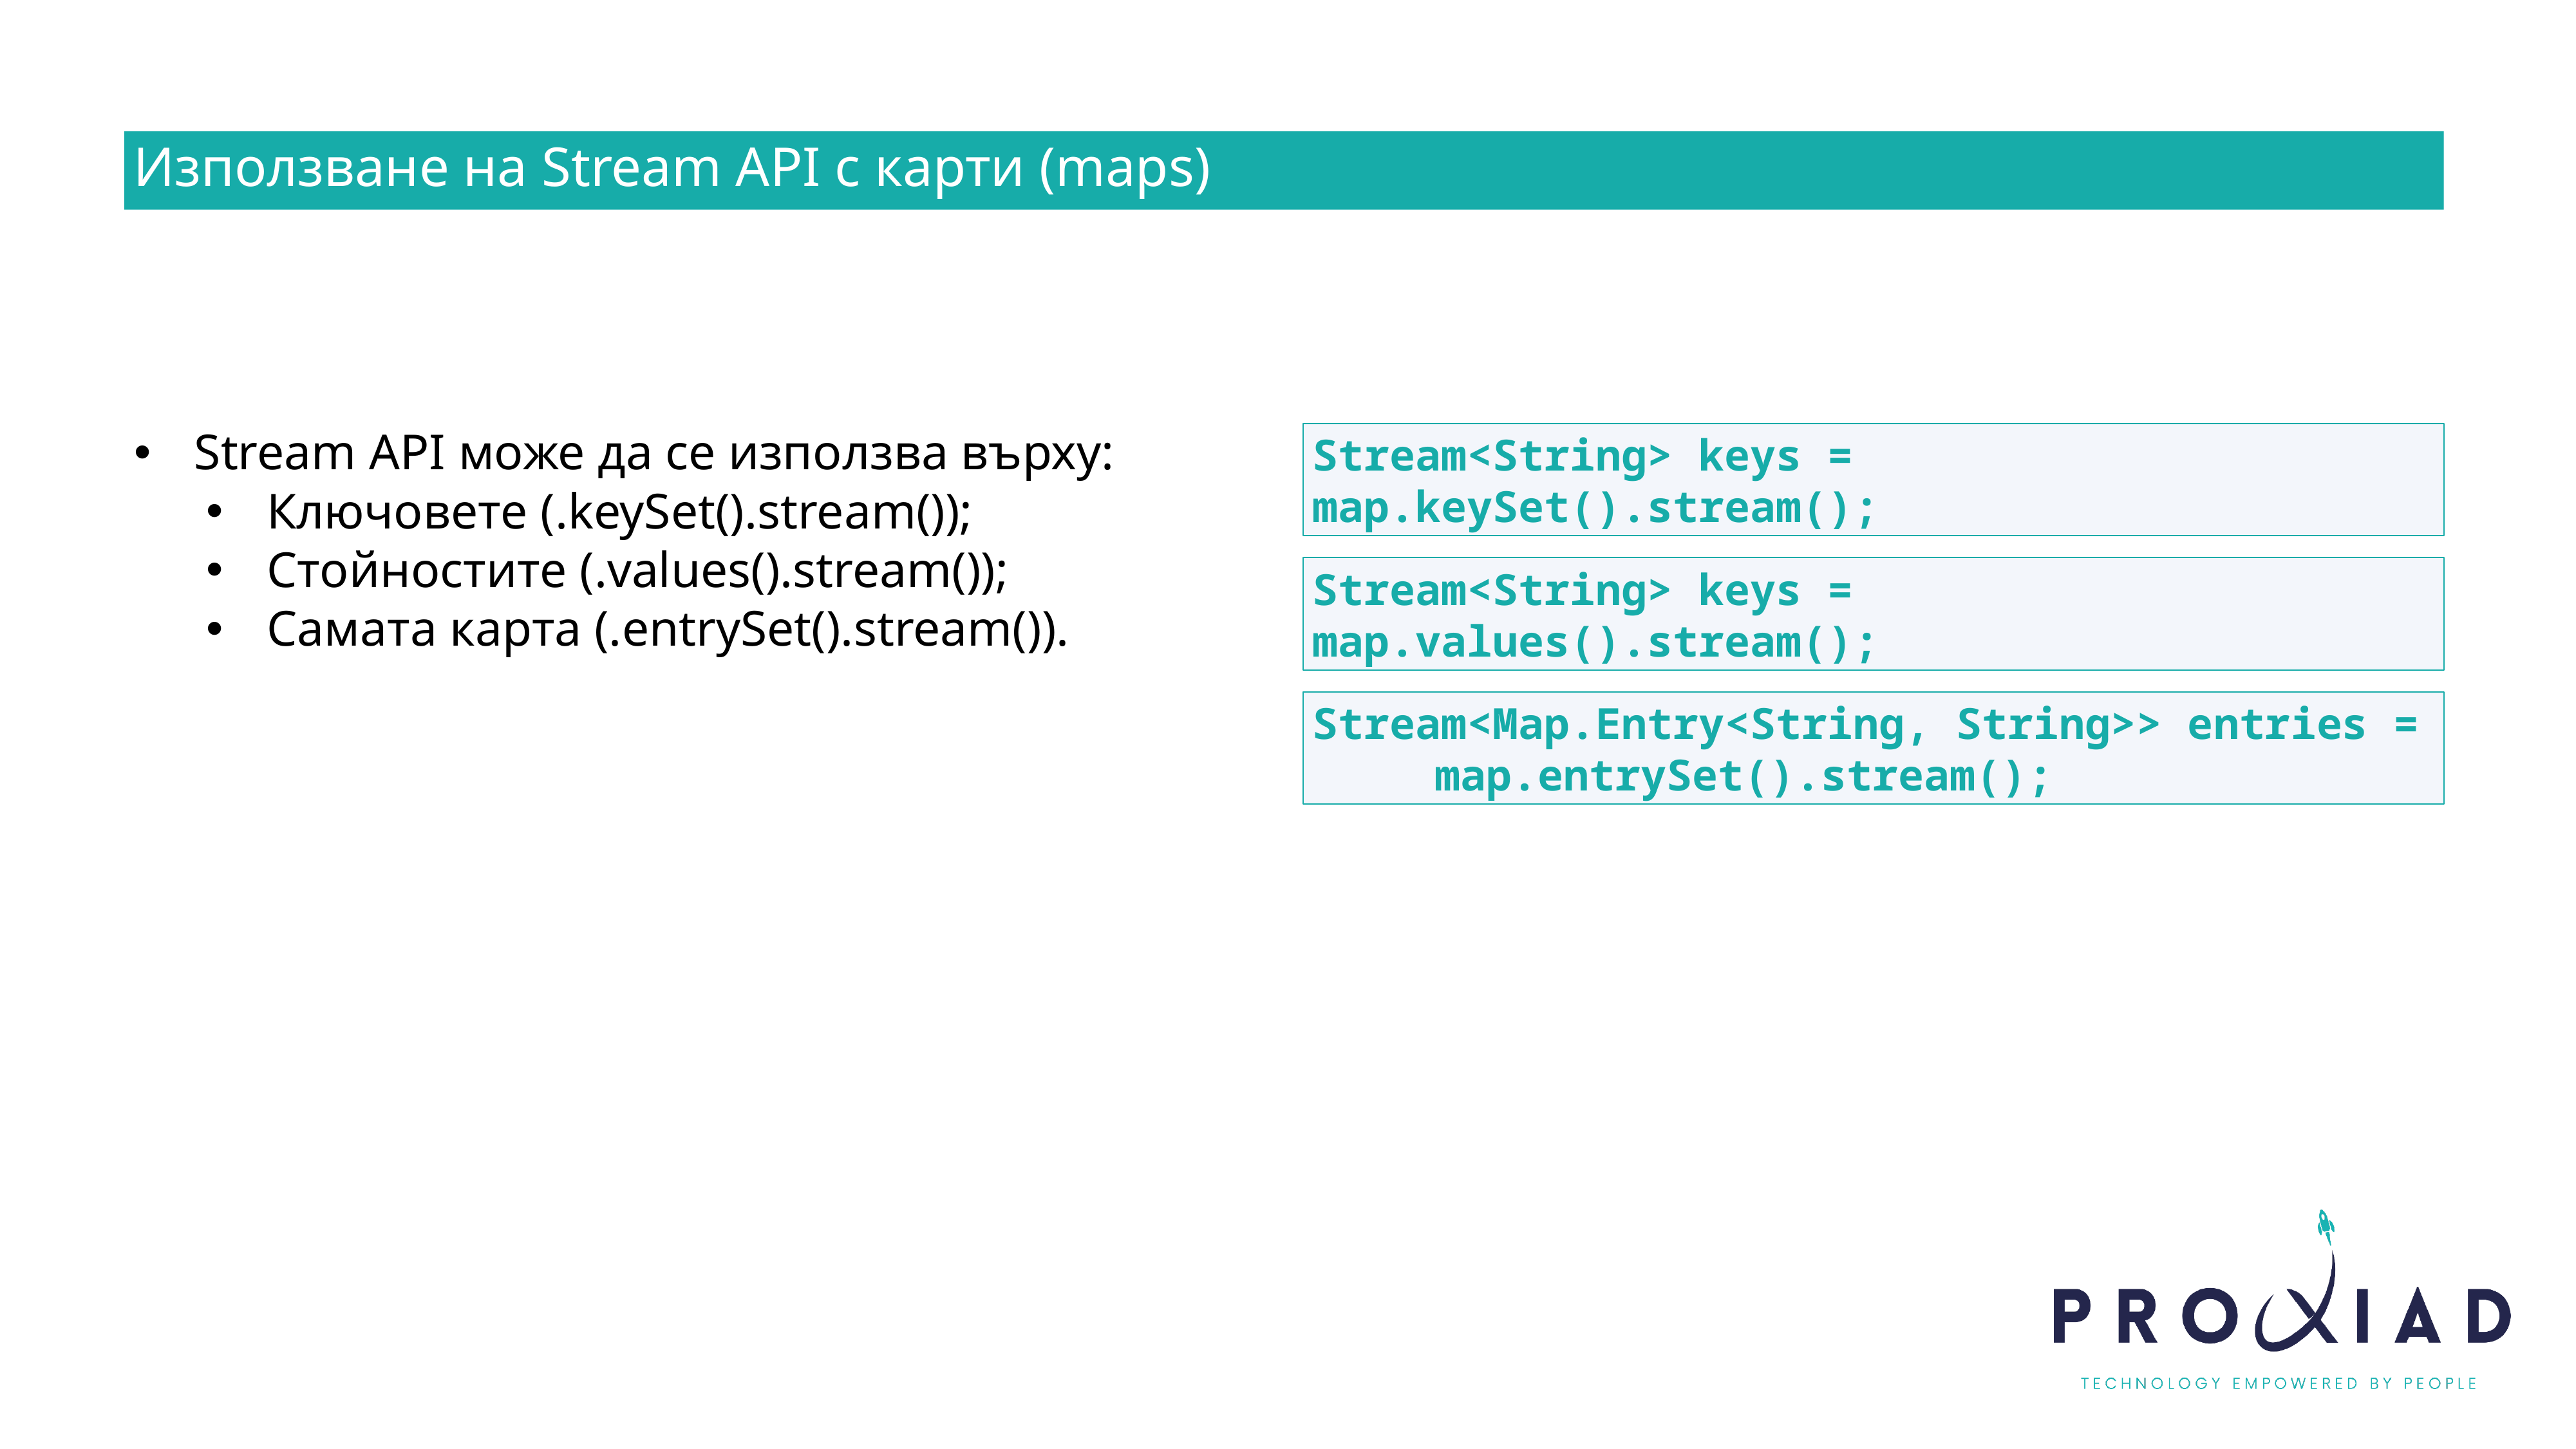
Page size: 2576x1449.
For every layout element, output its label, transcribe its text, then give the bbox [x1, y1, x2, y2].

text_box Stream<String> keys = map.keySet().stream(); [1303, 423, 2444, 536]
text_box Stream<String> keys = map.values().stream(); [1303, 557, 2444, 670]
text_box Stream<Map.Entry<String, String>> entries = map.entrySet().stream(); [1303, 691, 2444, 805]
text_box Stream API може да се използва върху: Ключовете (.keySet().stream()); Стойностите (.values().stream()); Самата карта (.entrySet().stream()). [124, 423, 2284, 877]
text_box Използване на Stream API с карти (maps) [124, 131, 2444, 207]
picture [1988, 1149, 2576, 1449]
